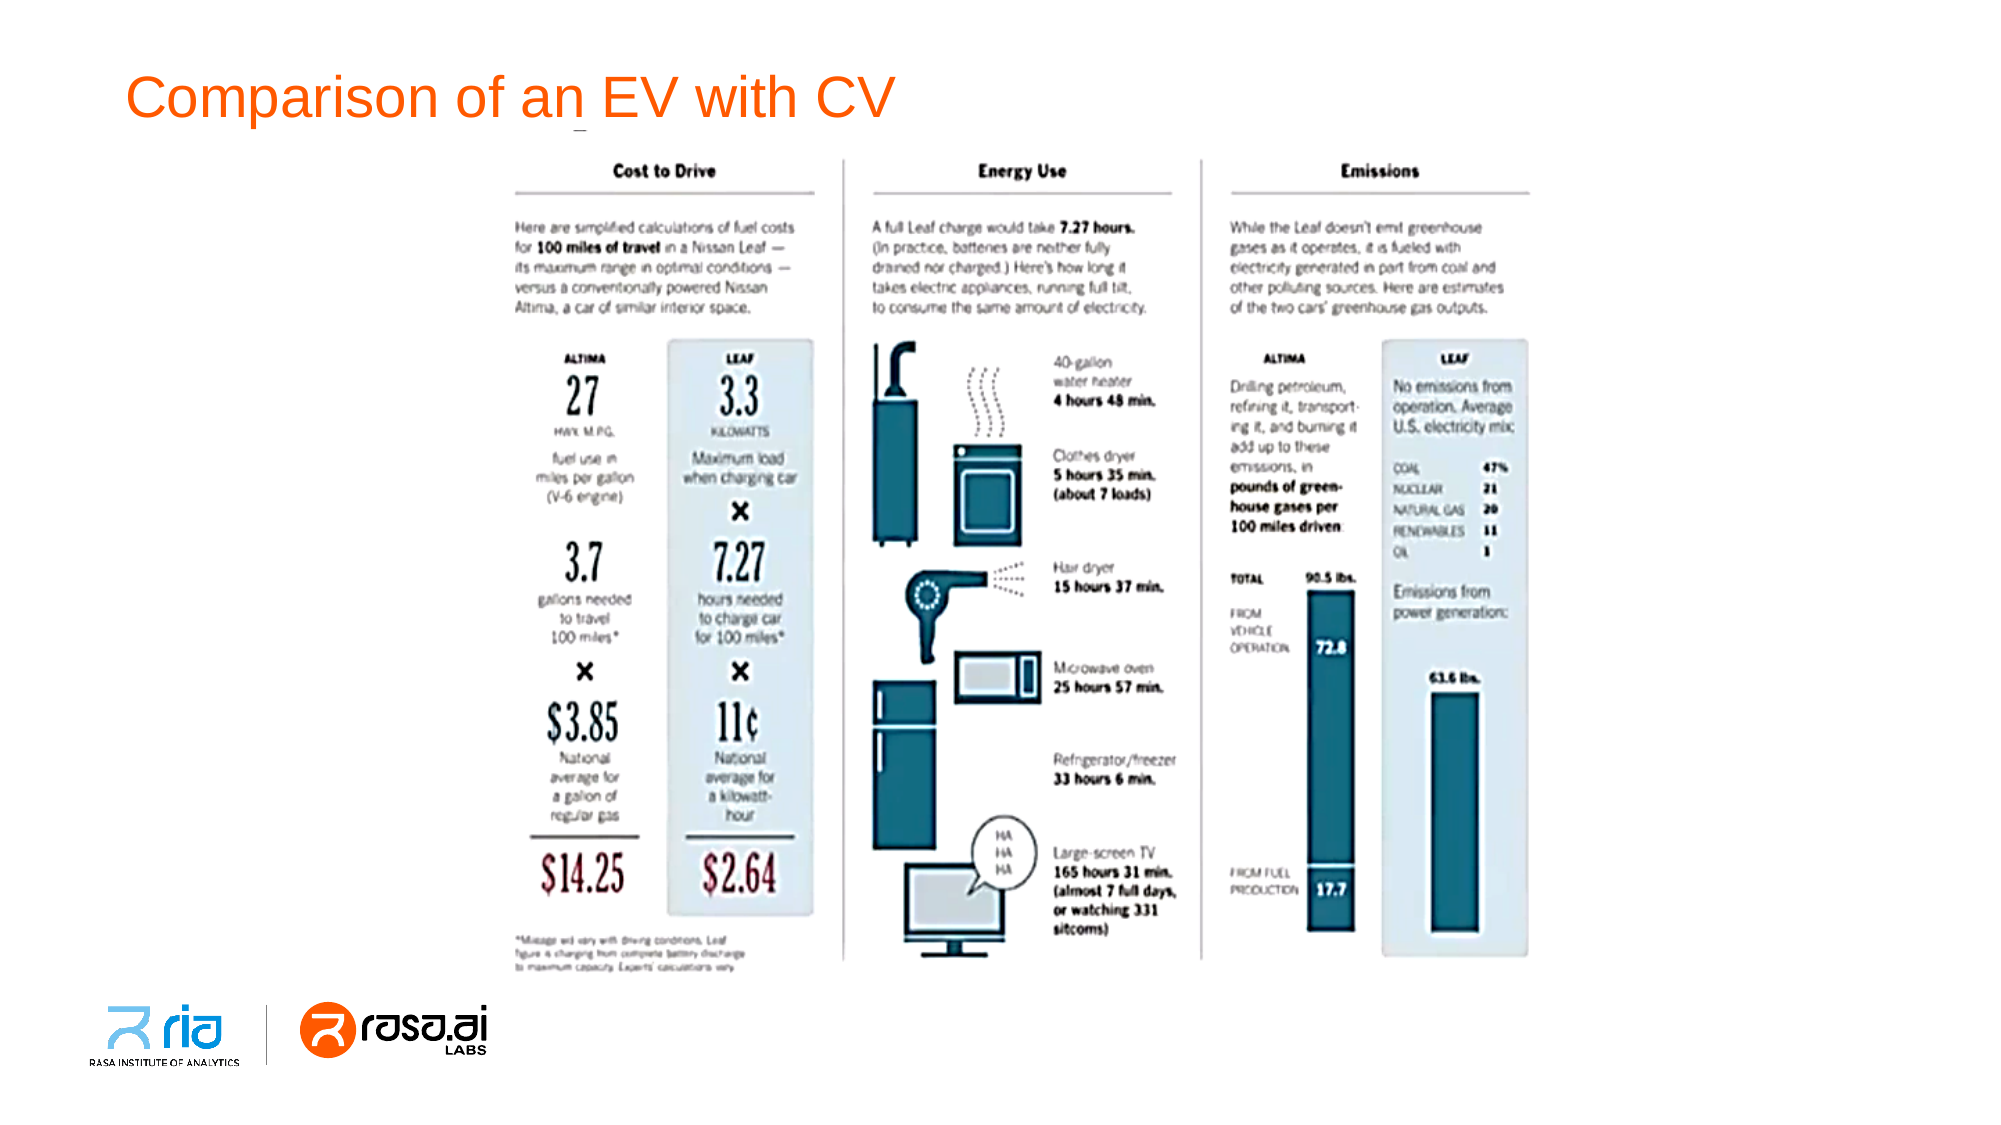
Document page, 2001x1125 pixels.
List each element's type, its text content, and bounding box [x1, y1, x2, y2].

title Comparison of an EV with CV [125, 59, 1791, 131]
picture [435, 129, 1644, 980]
picture [78, 992, 250, 1078]
